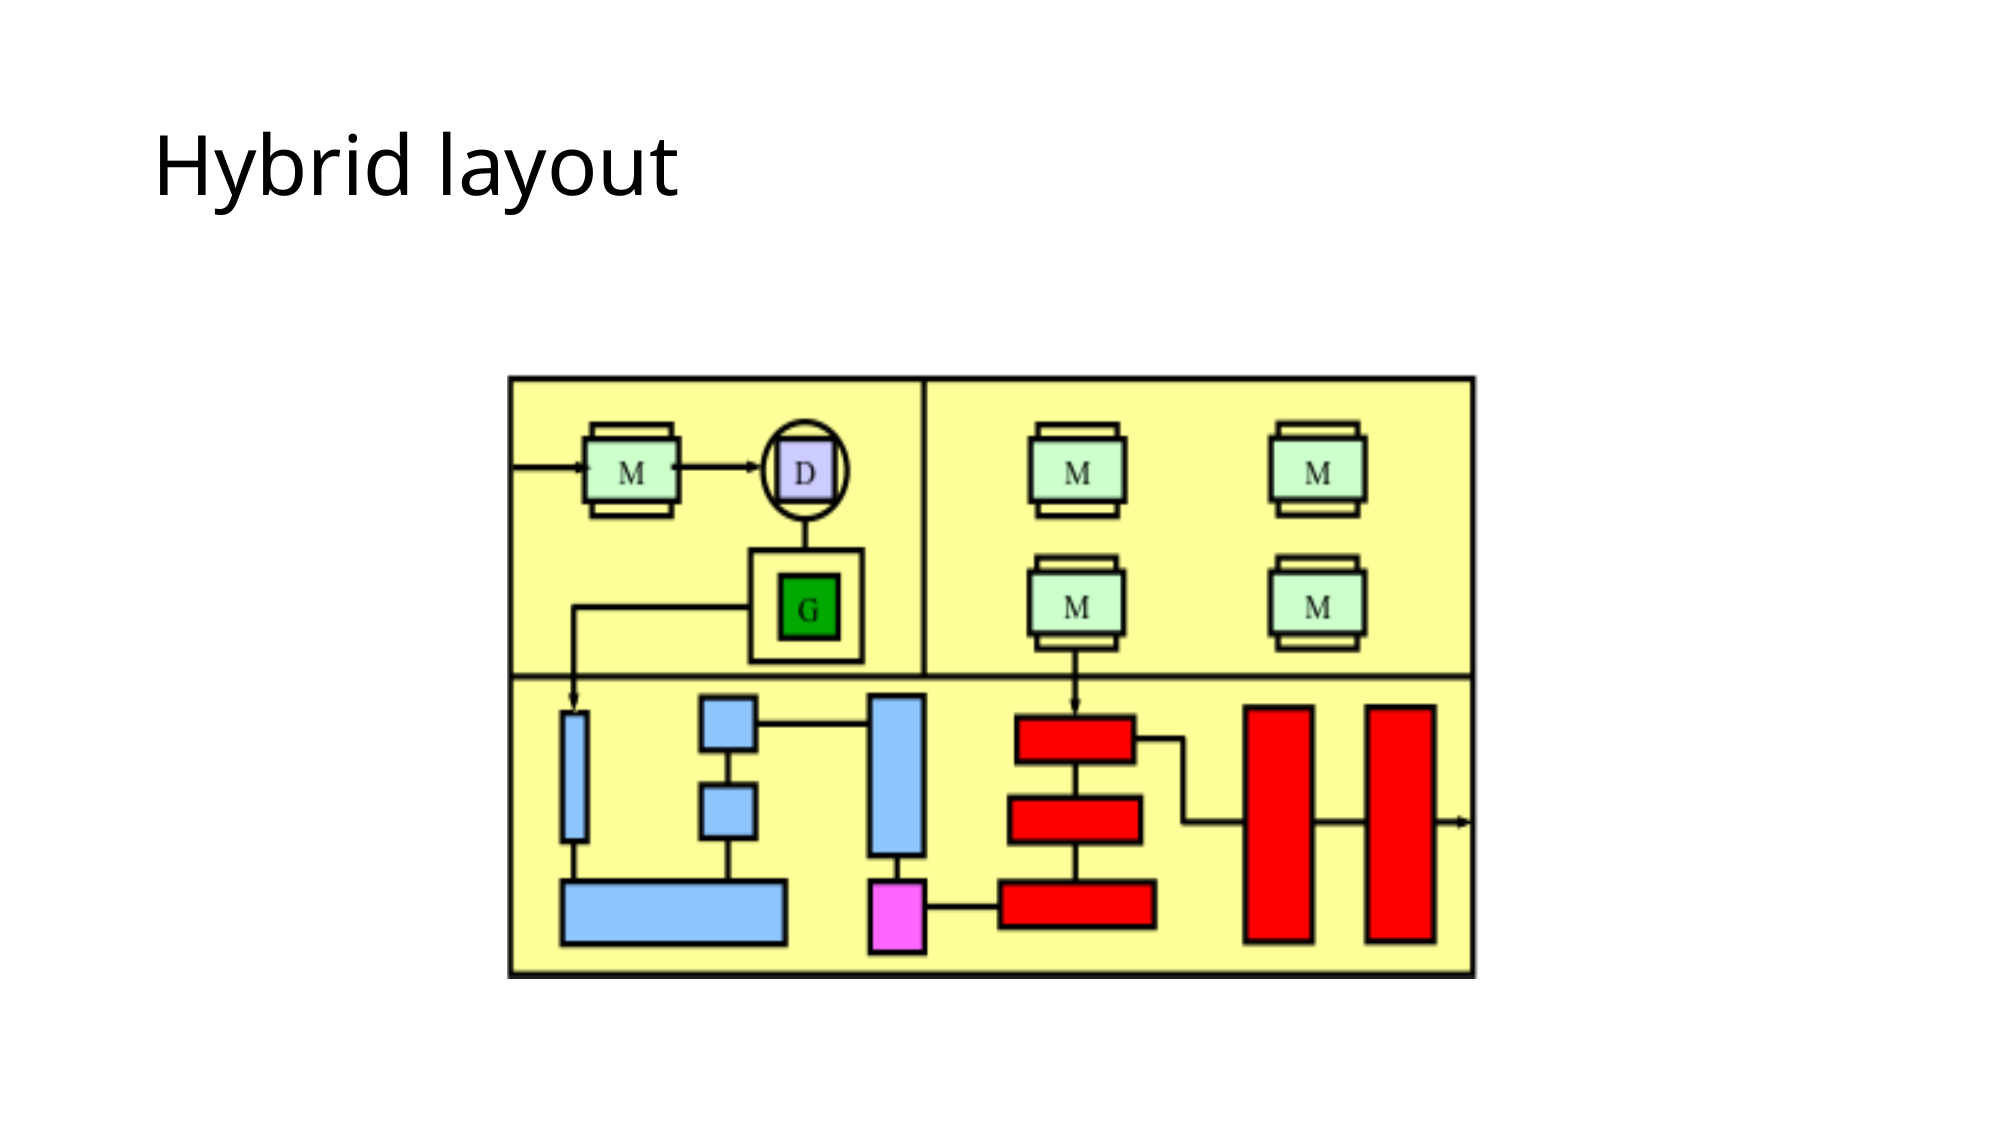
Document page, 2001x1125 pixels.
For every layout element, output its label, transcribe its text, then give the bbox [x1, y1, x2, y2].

title Hybrid layout [137, 59, 1863, 278]
picture [507, 374, 1493, 979]
